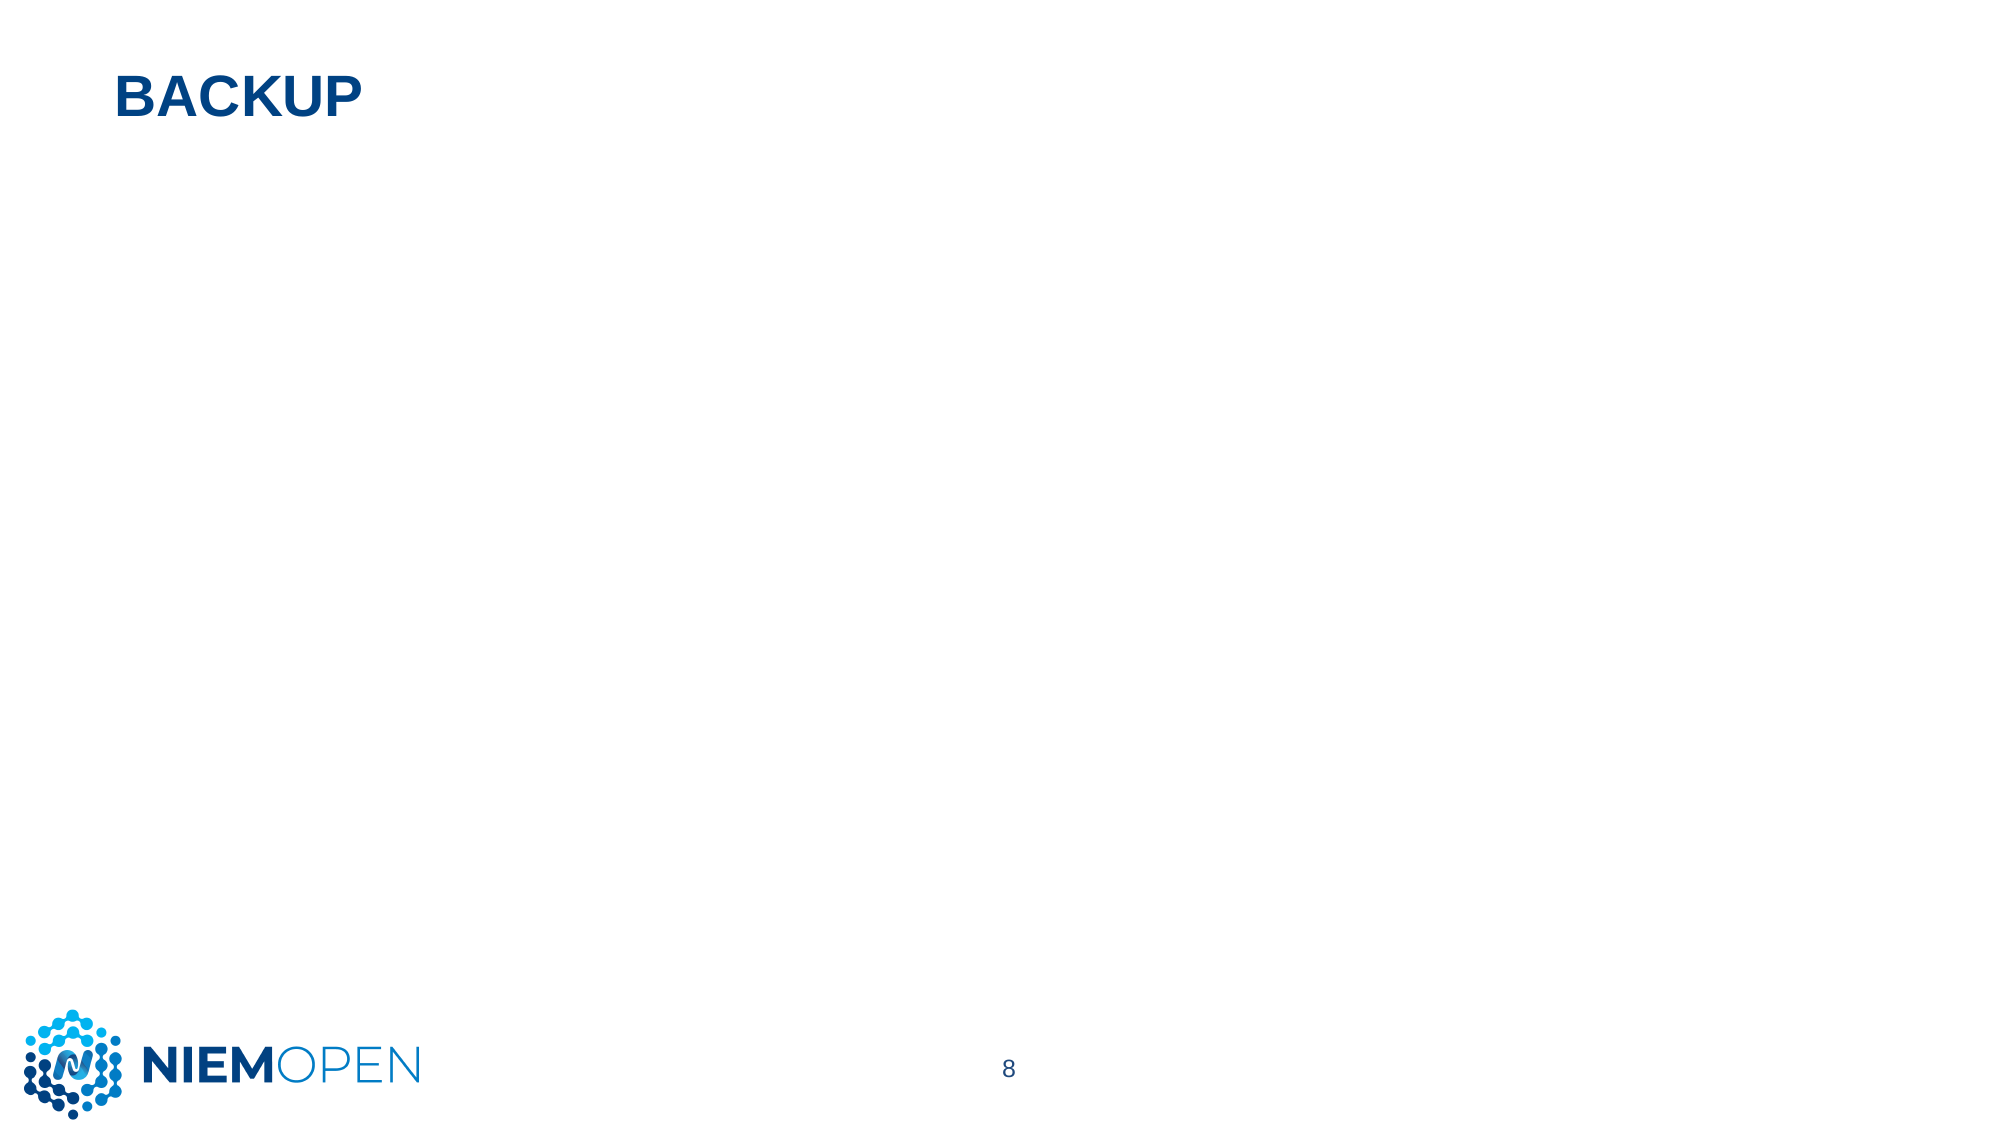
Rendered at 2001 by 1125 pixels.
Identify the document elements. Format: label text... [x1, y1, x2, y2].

slide_number 8 [775, 1045, 1243, 1106]
title backup [99, 63, 1900, 197]
picture [19, 1004, 424, 1125]
